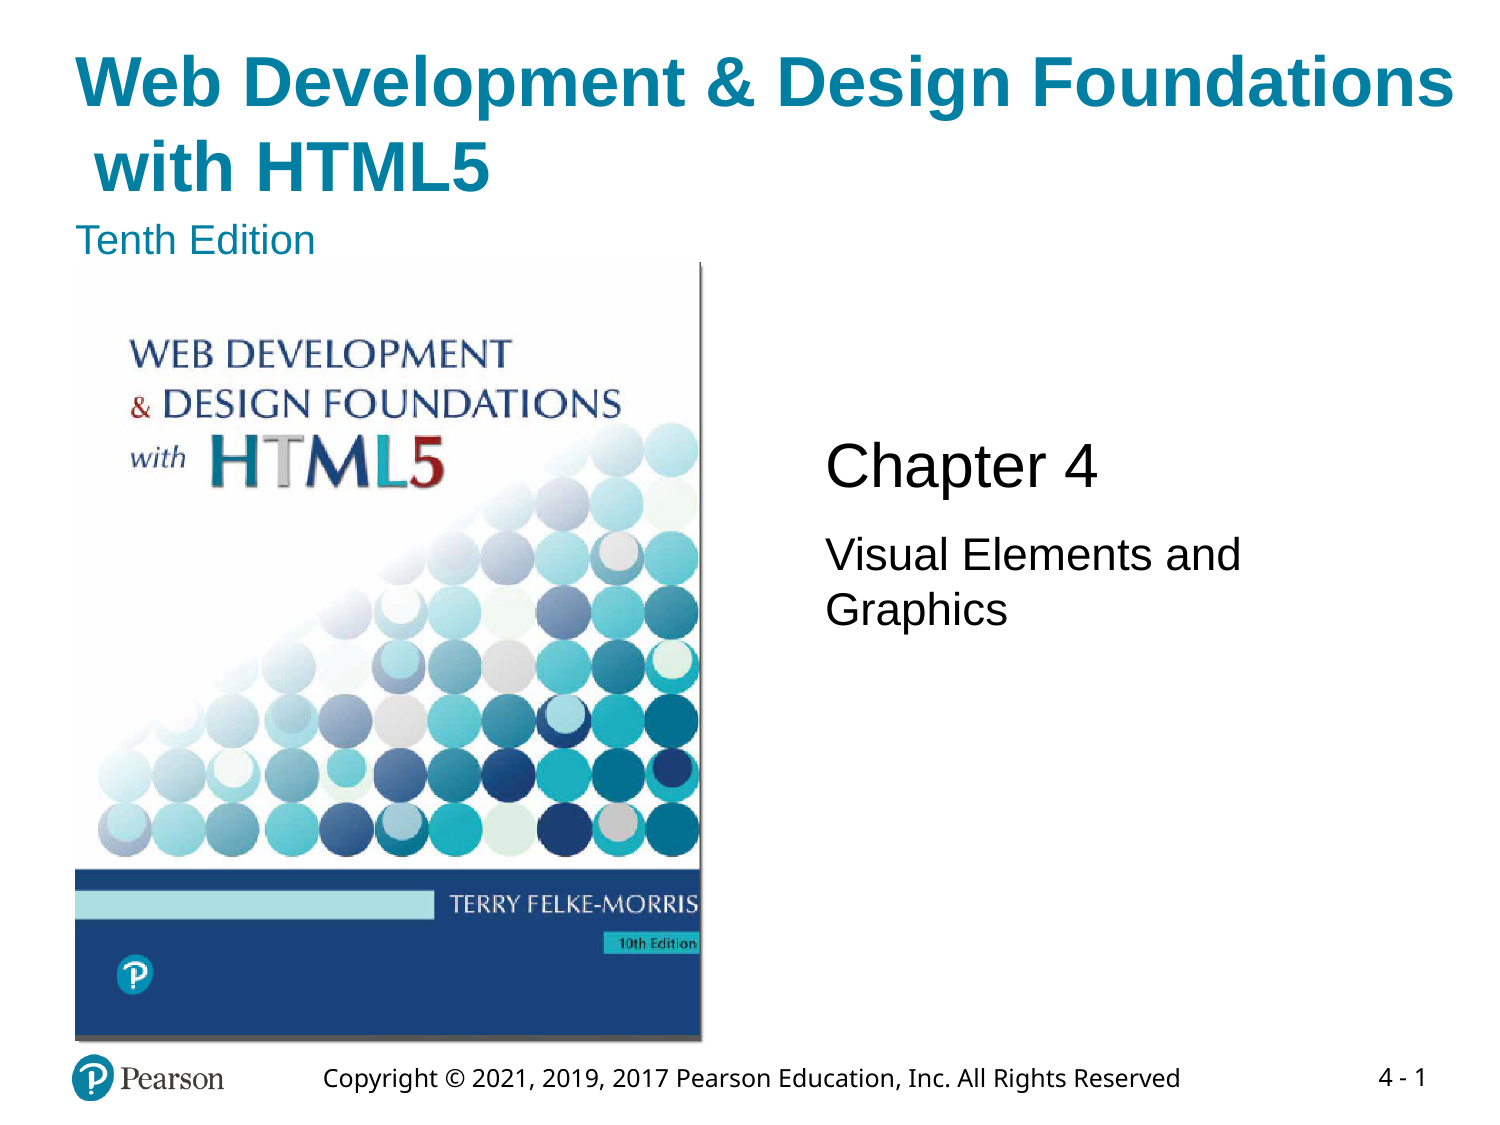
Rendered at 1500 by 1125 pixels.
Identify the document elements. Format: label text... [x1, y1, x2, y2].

picture [81, 1064, 107, 1089]
text_box Copyright © 2021, 2019, 2017 Pearson Education, Inc. All Rights Reserved [246, 1054, 1259, 1100]
picture [99, 1054, 224, 1101]
list Visual Elements and Graphics [825, 525, 1425, 1005]
list Tenth Edition [75, 212, 1425, 275]
picture [72, 1054, 89, 1072]
picture [72, 1087, 83, 1101]
list Chapter 4 [825, 237, 1425, 500]
title Web Development & Design Foundations with HTML5 [75, 35, 1463, 203]
picture [74, 262, 705, 1045]
